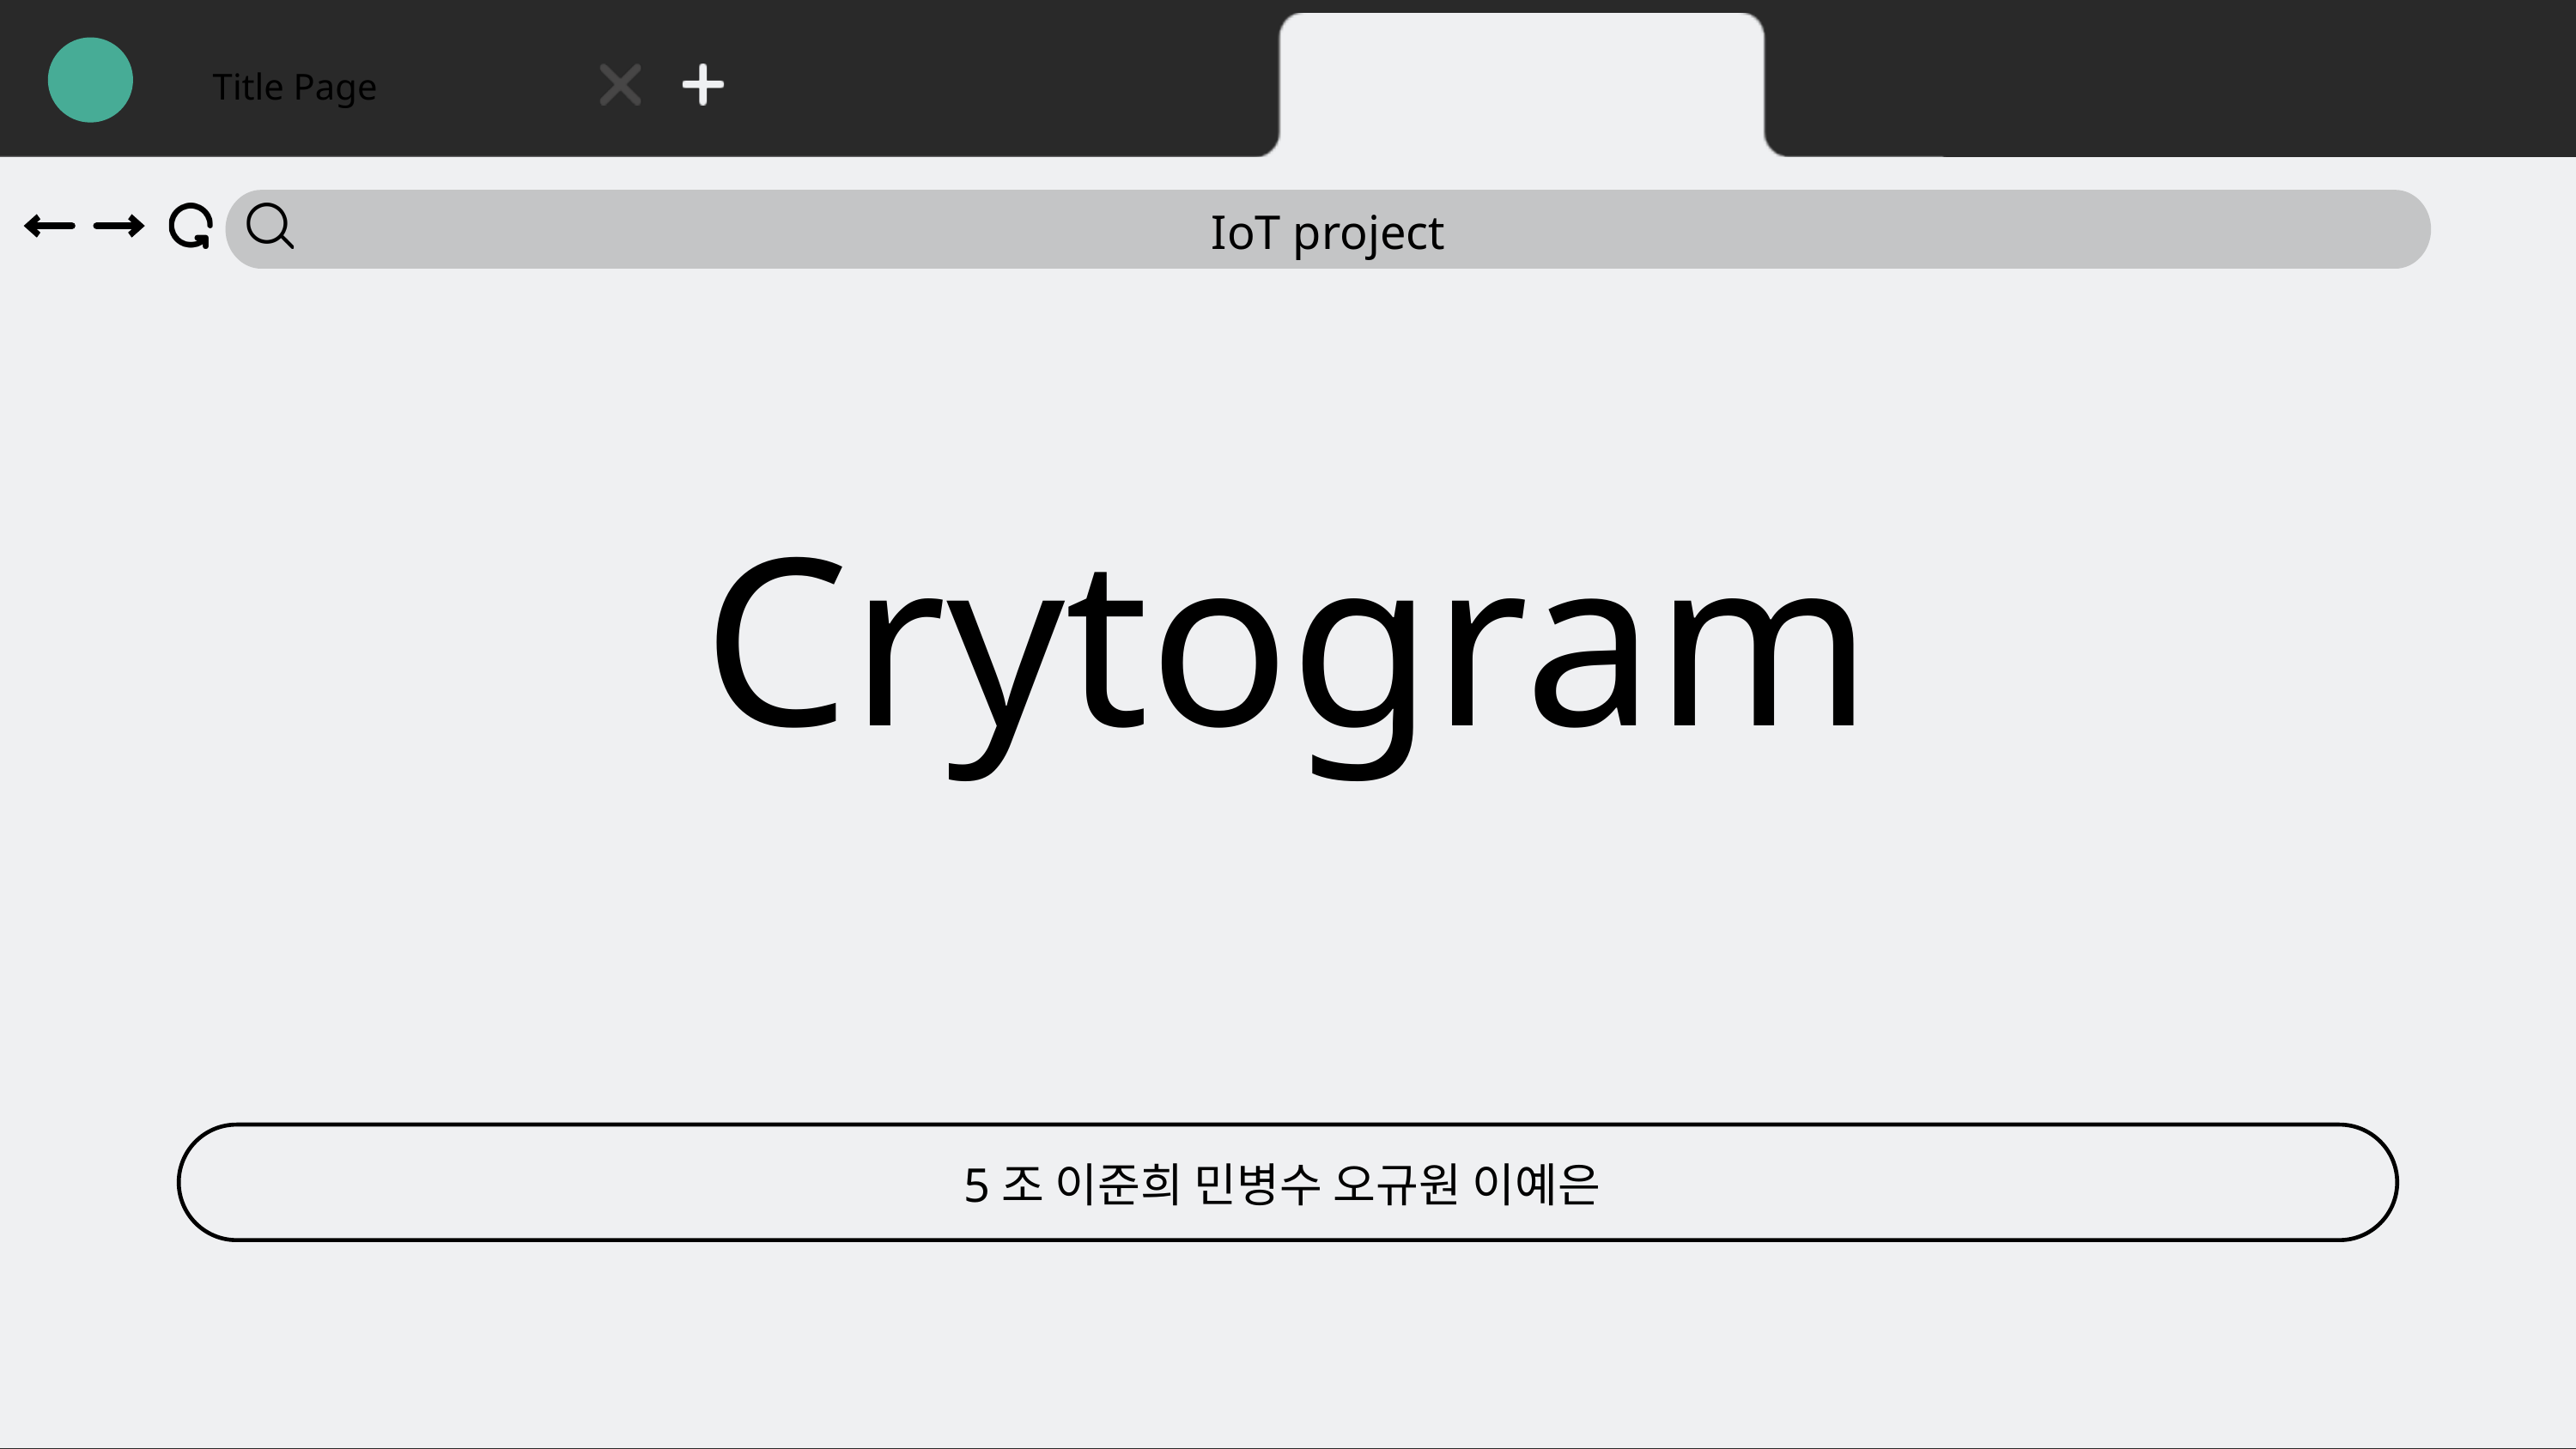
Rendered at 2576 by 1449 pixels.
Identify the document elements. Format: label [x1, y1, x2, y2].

text_box [178, 1124, 2397, 1240]
text_box [47, 37, 134, 123]
text_box [0, 13, 2576, 1449]
text_box [225, 189, 2432, 270]
